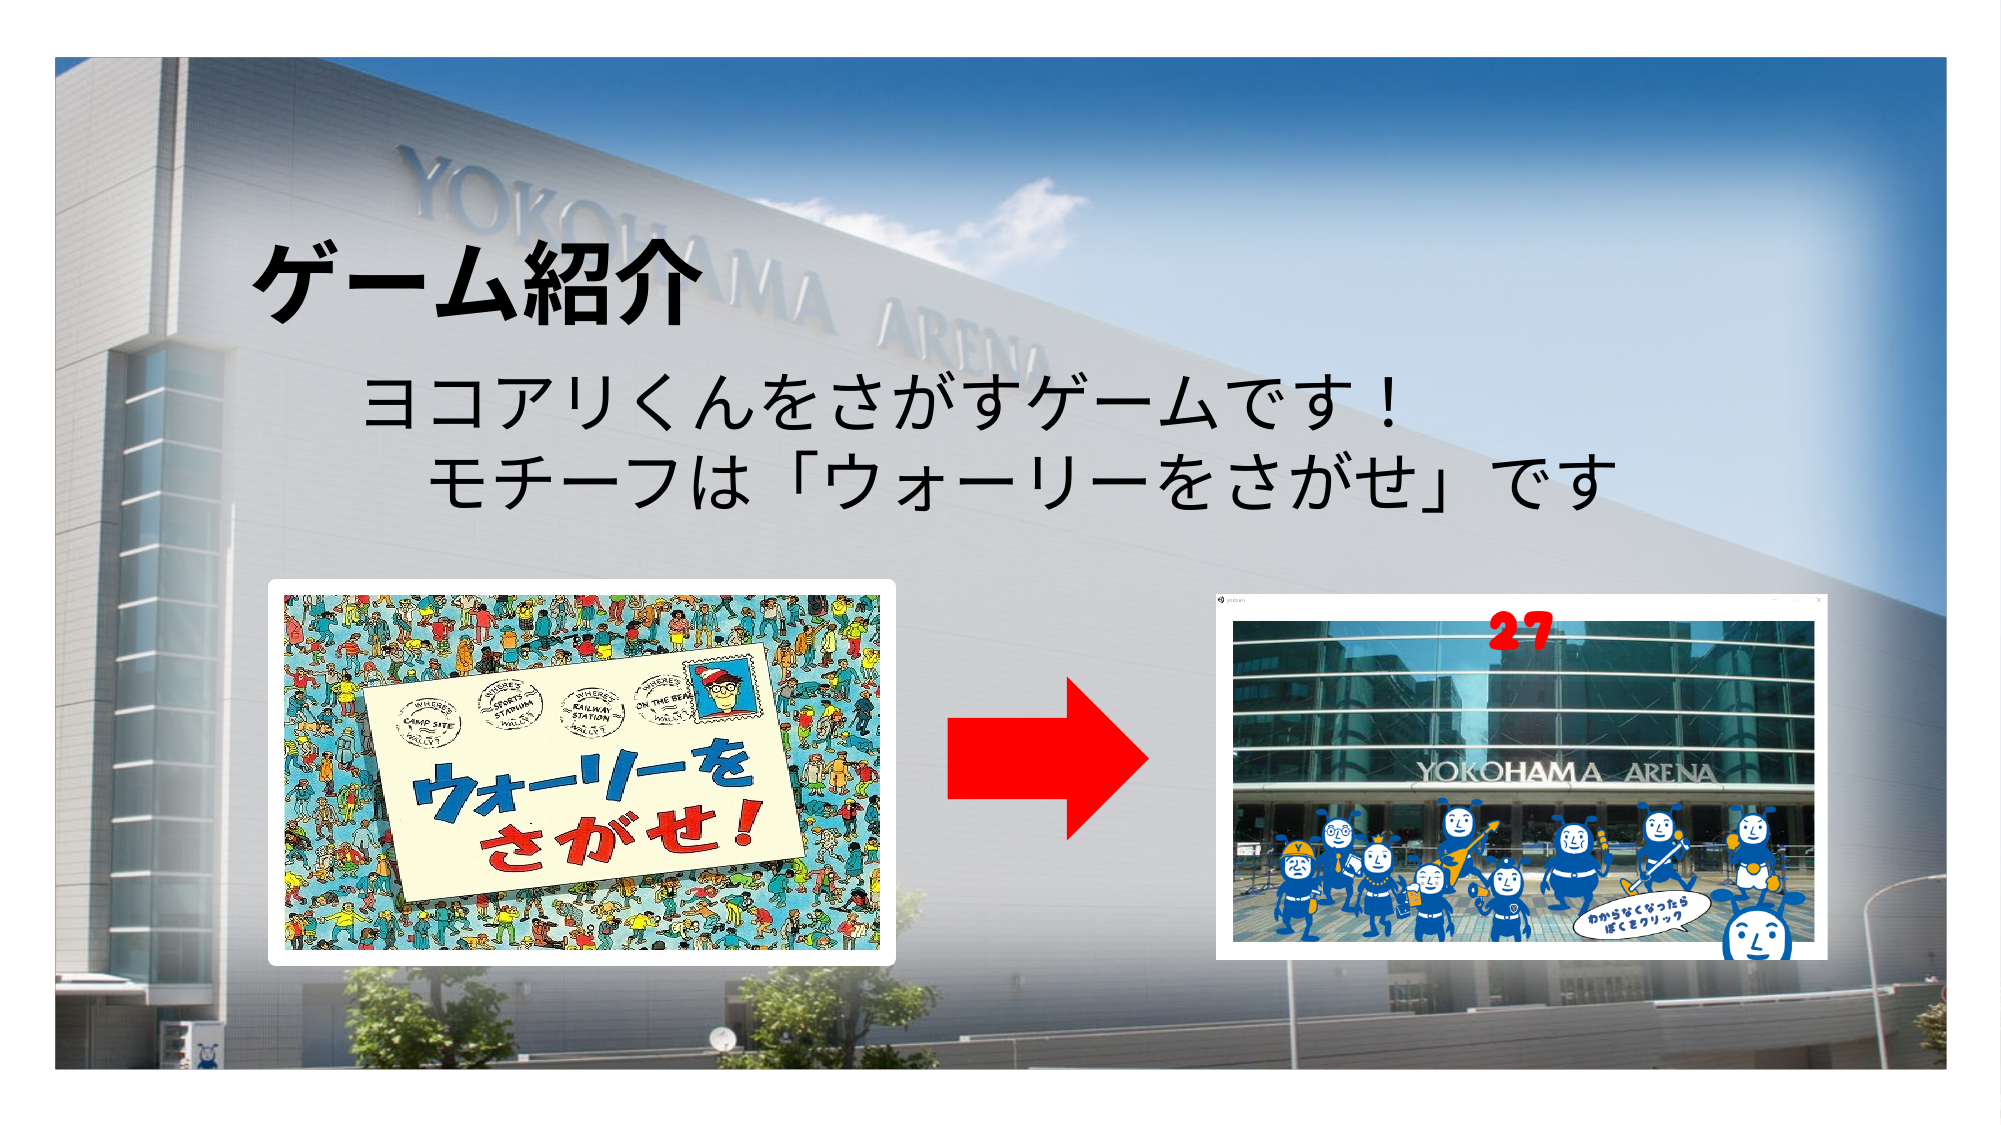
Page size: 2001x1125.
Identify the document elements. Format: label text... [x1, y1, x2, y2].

text_box [221, 249, 1796, 899]
title ゲーム紹介 [234, 179, 1960, 397]
picture [0, 0, 2001, 1125]
text_box ヨコアリくんをさがすゲームです！ モチーフは「ウォーリーをさがせ」です [342, 353, 1674, 528]
text_box [947, 676, 1149, 841]
